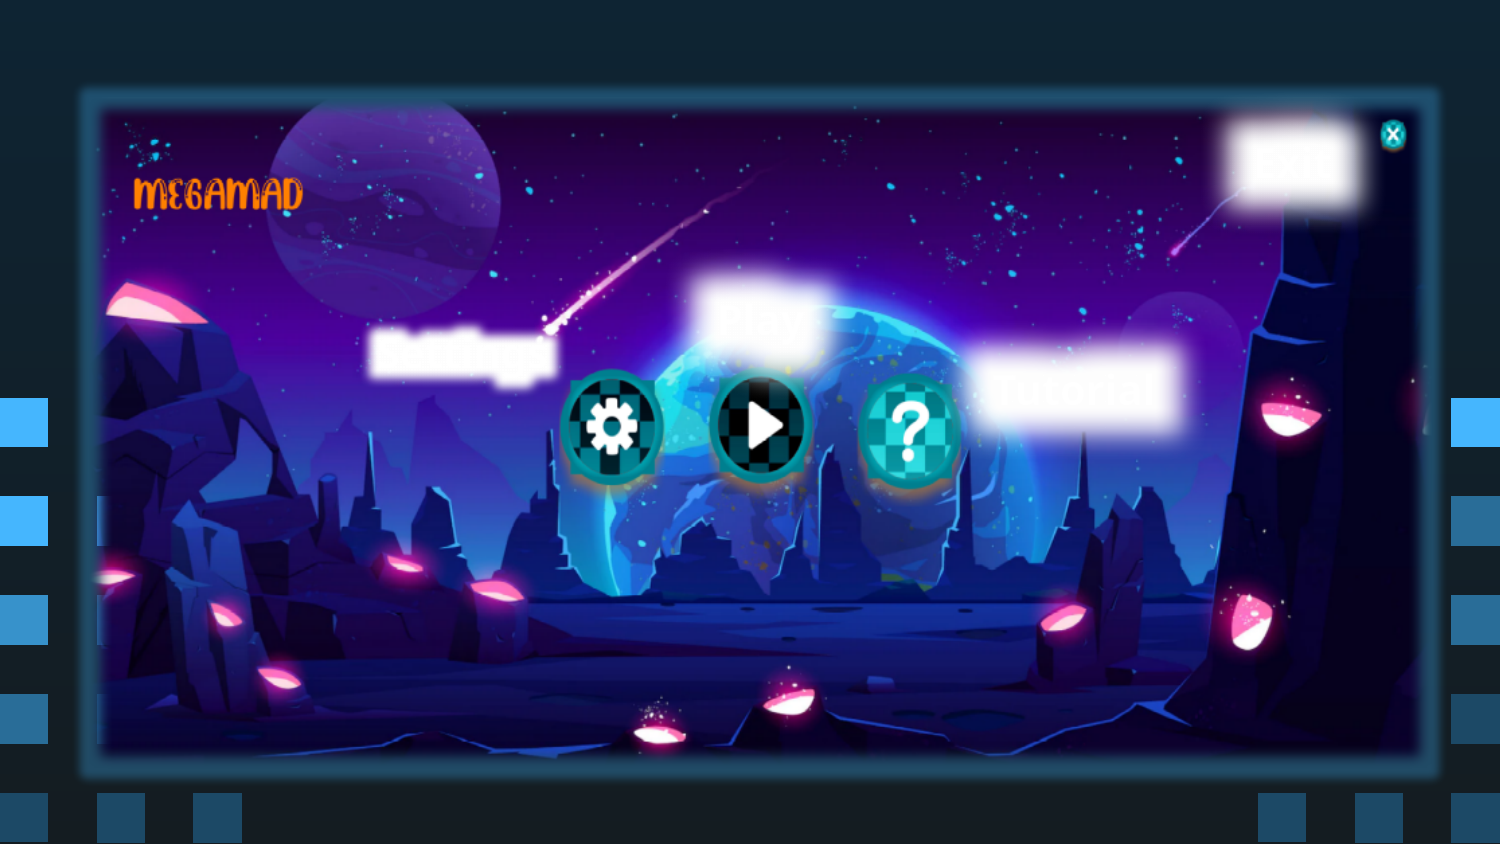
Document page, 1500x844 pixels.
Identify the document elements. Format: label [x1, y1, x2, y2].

picture [89, 97, 1432, 770]
